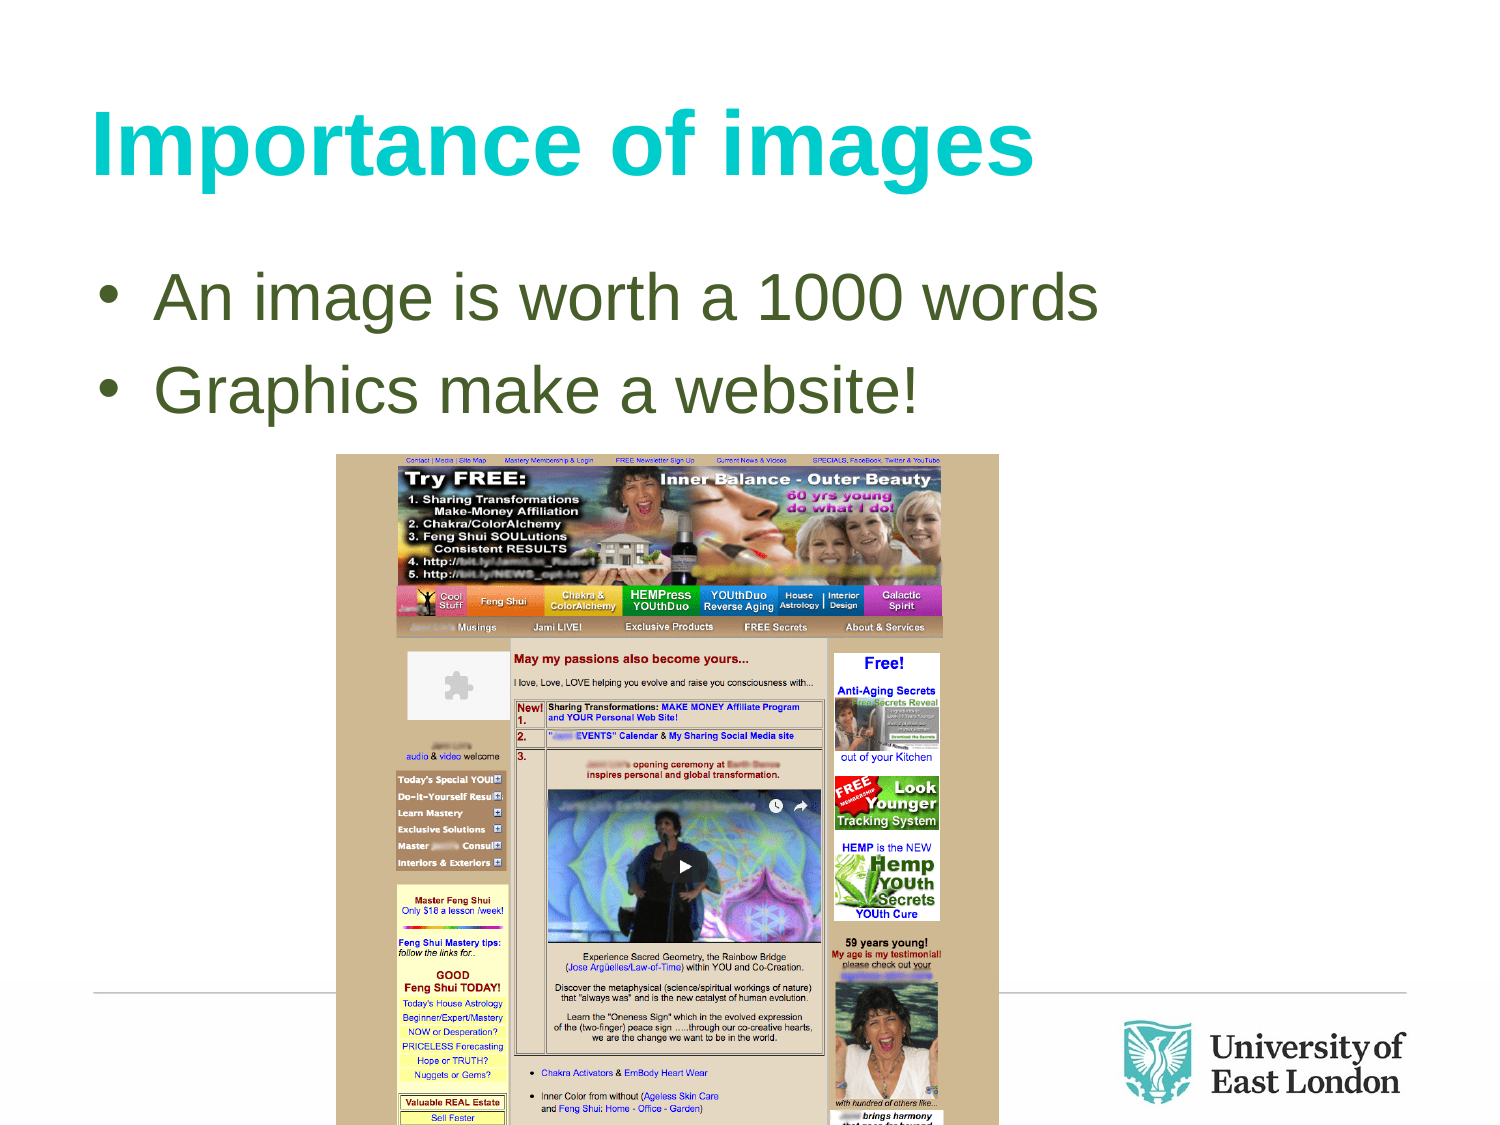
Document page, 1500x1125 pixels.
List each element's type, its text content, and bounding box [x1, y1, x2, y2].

title Importance of images [75, 45, 1425, 233]
list An image is worth a 1000 words Graphics make a website! [82, 246, 1432, 989]
picture [0, 454, 1500, 1125]
